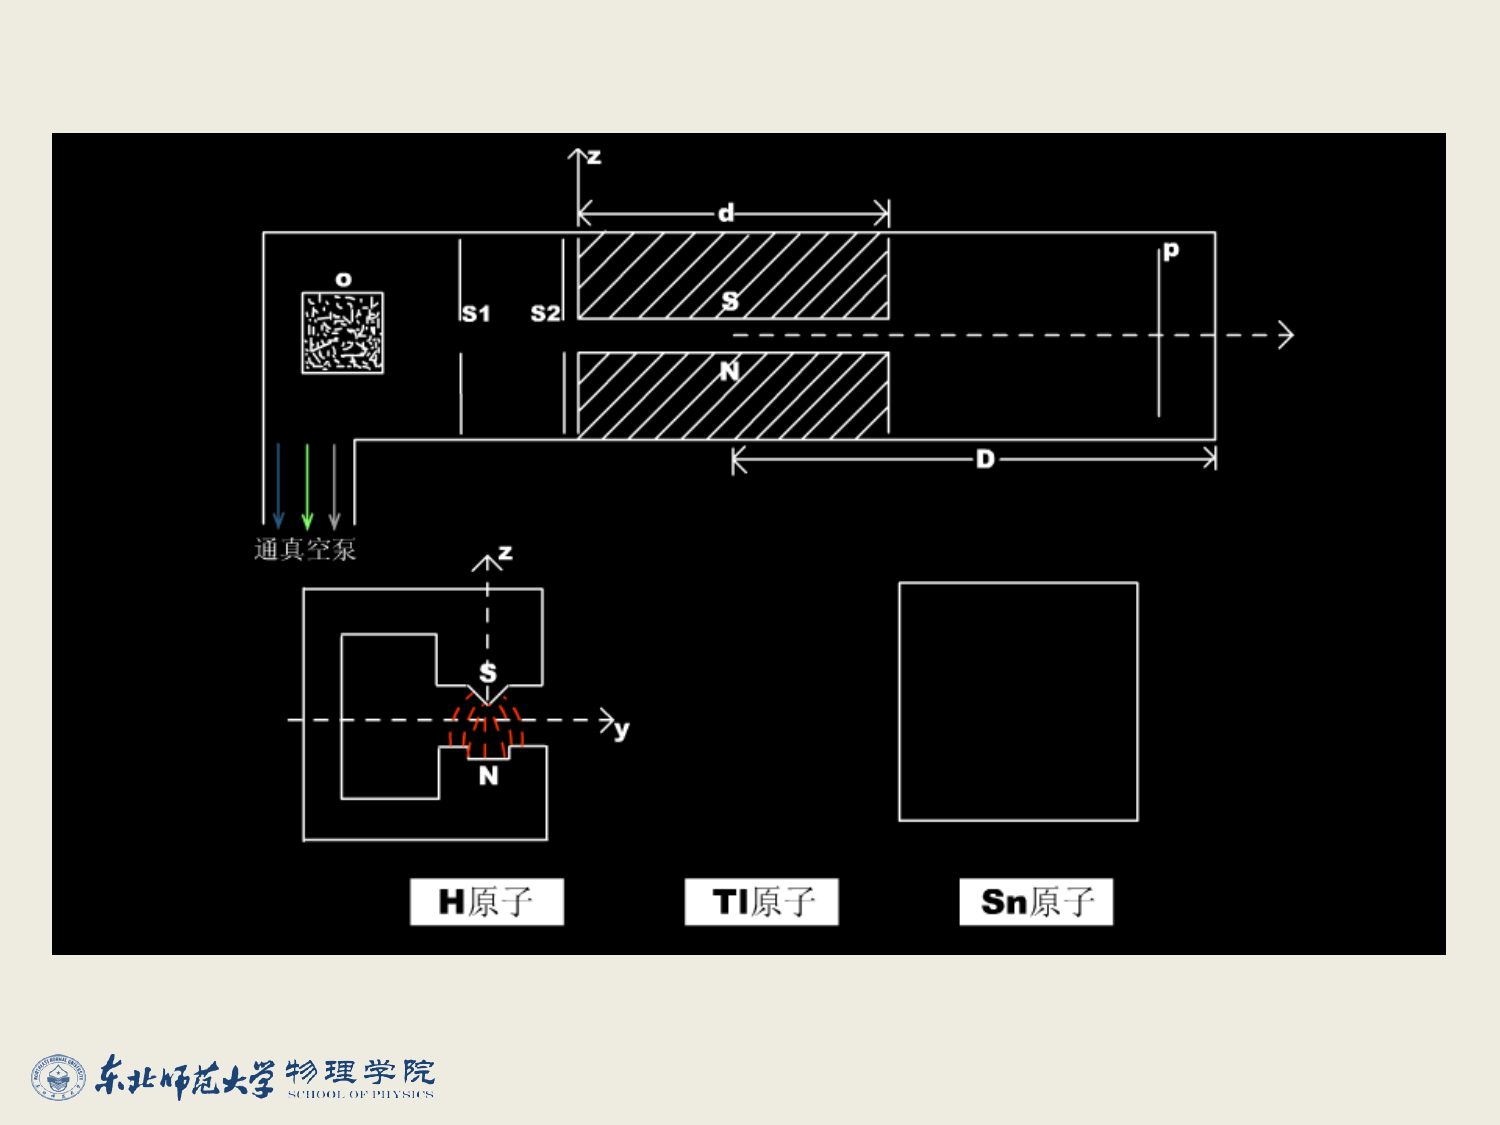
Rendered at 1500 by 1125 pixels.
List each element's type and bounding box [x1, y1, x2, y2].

picture [20, 1054, 440, 1101]
